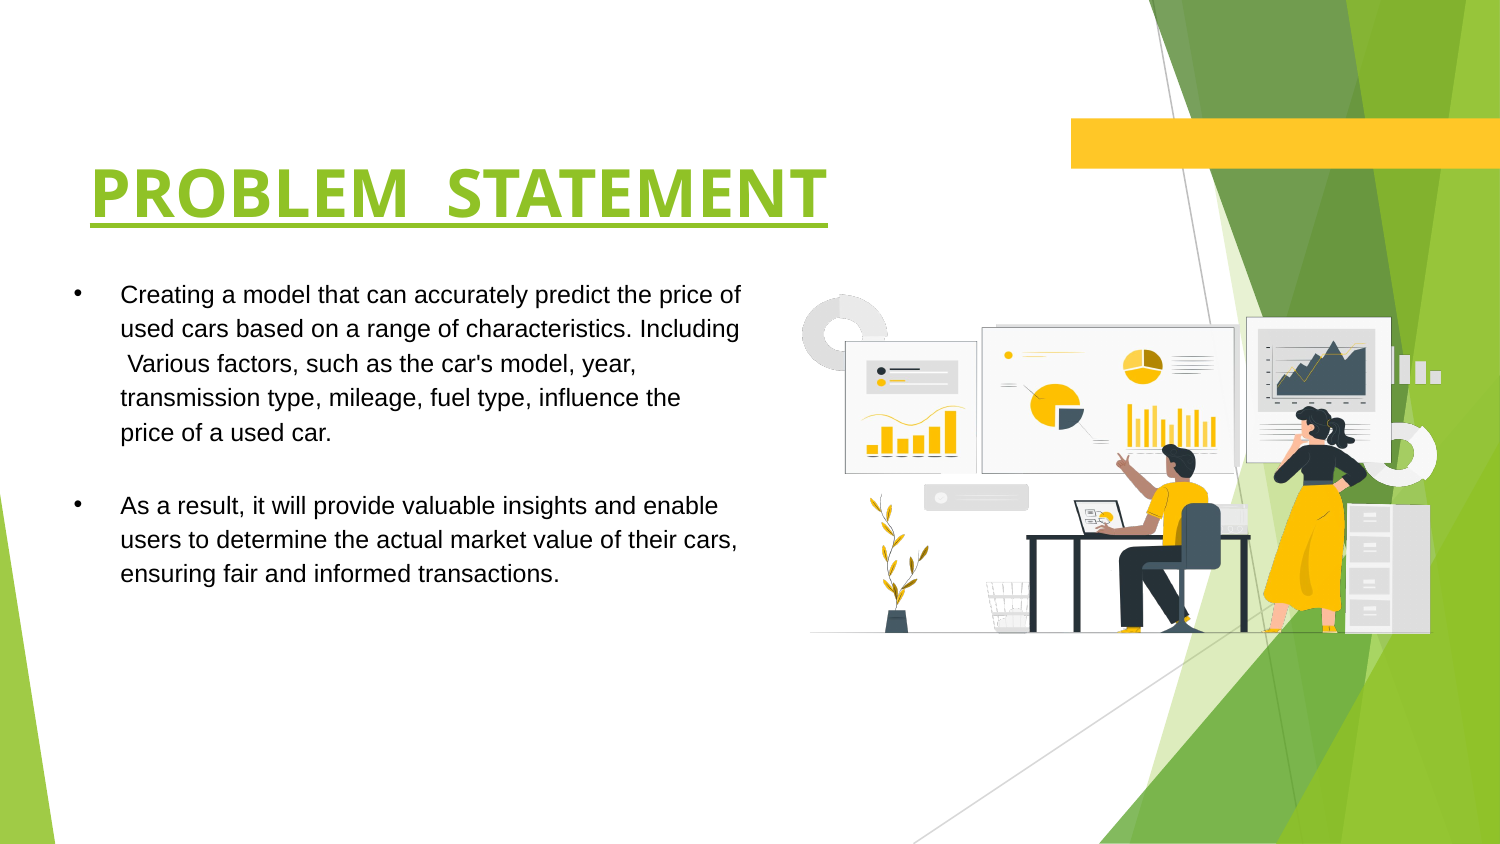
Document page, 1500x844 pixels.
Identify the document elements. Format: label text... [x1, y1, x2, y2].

text_box Creating a model that can accurately predict the price of used cars based on a range of characteristics. Including Various factors, such as the car's model, year, transmission type, mileage, fuel type, influence the price of a used car. As a result, it will provide valuable insights and enable users to determine the actual market value of their cars, ensuring fair and informed transactions. [71, 271, 744, 588]
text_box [768, 118, 1500, 776]
title PROBLEM STATEMENT [87, 149, 763, 293]
